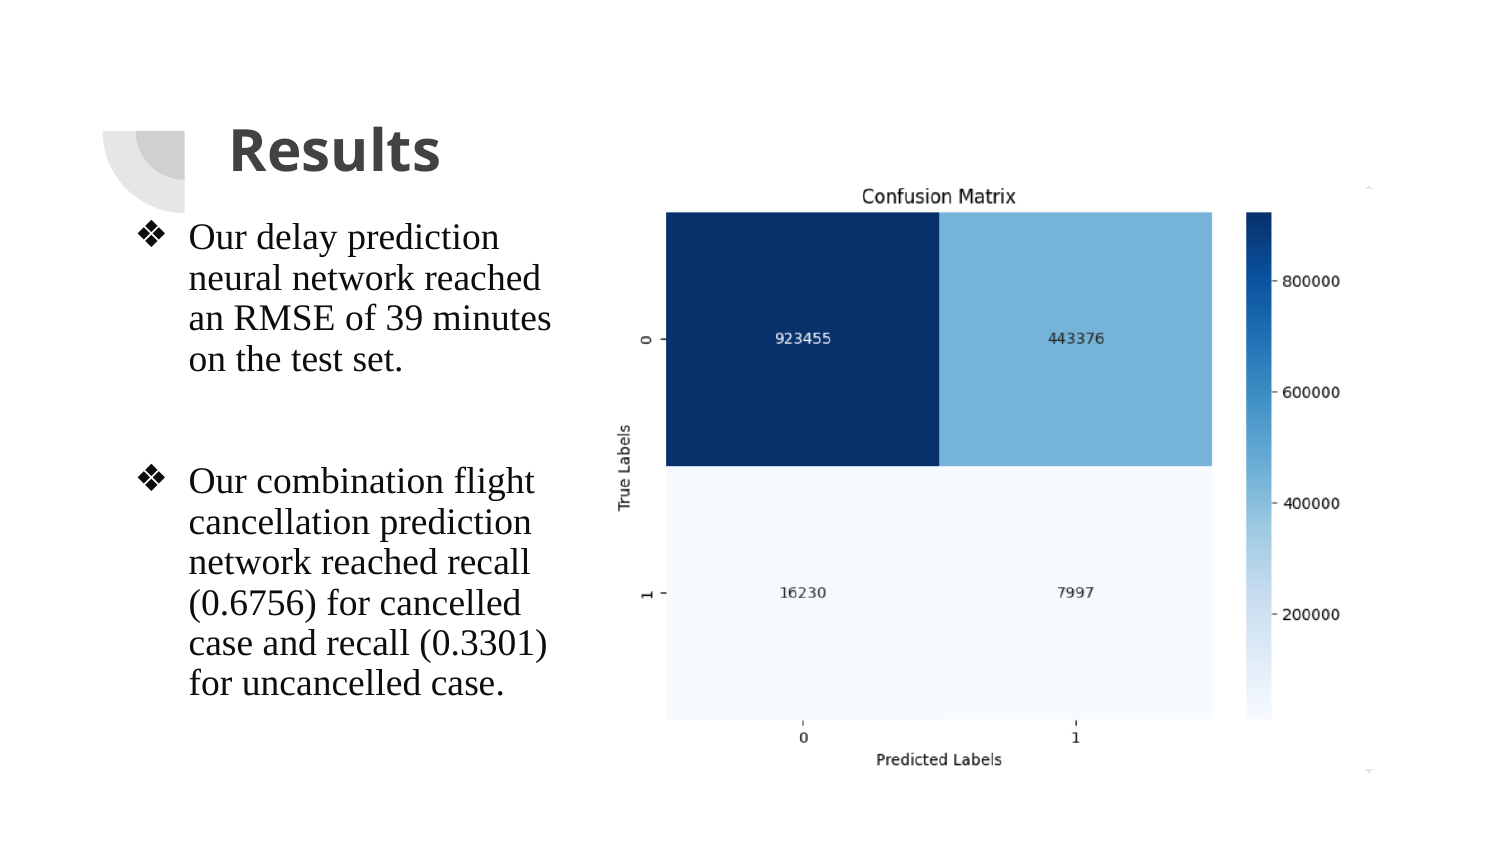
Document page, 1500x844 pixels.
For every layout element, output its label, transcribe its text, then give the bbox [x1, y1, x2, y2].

picture [590, 170, 1377, 776]
title Results [213, 98, 1368, 202]
text_box Our delay prediction neural network reached an RMSE of 39 minutes on the test set. Our combination flight cancellation prediction network reached recall (0.6756) for cancelled case and recall (0.3301) for uncancelled case. [98, 202, 585, 719]
